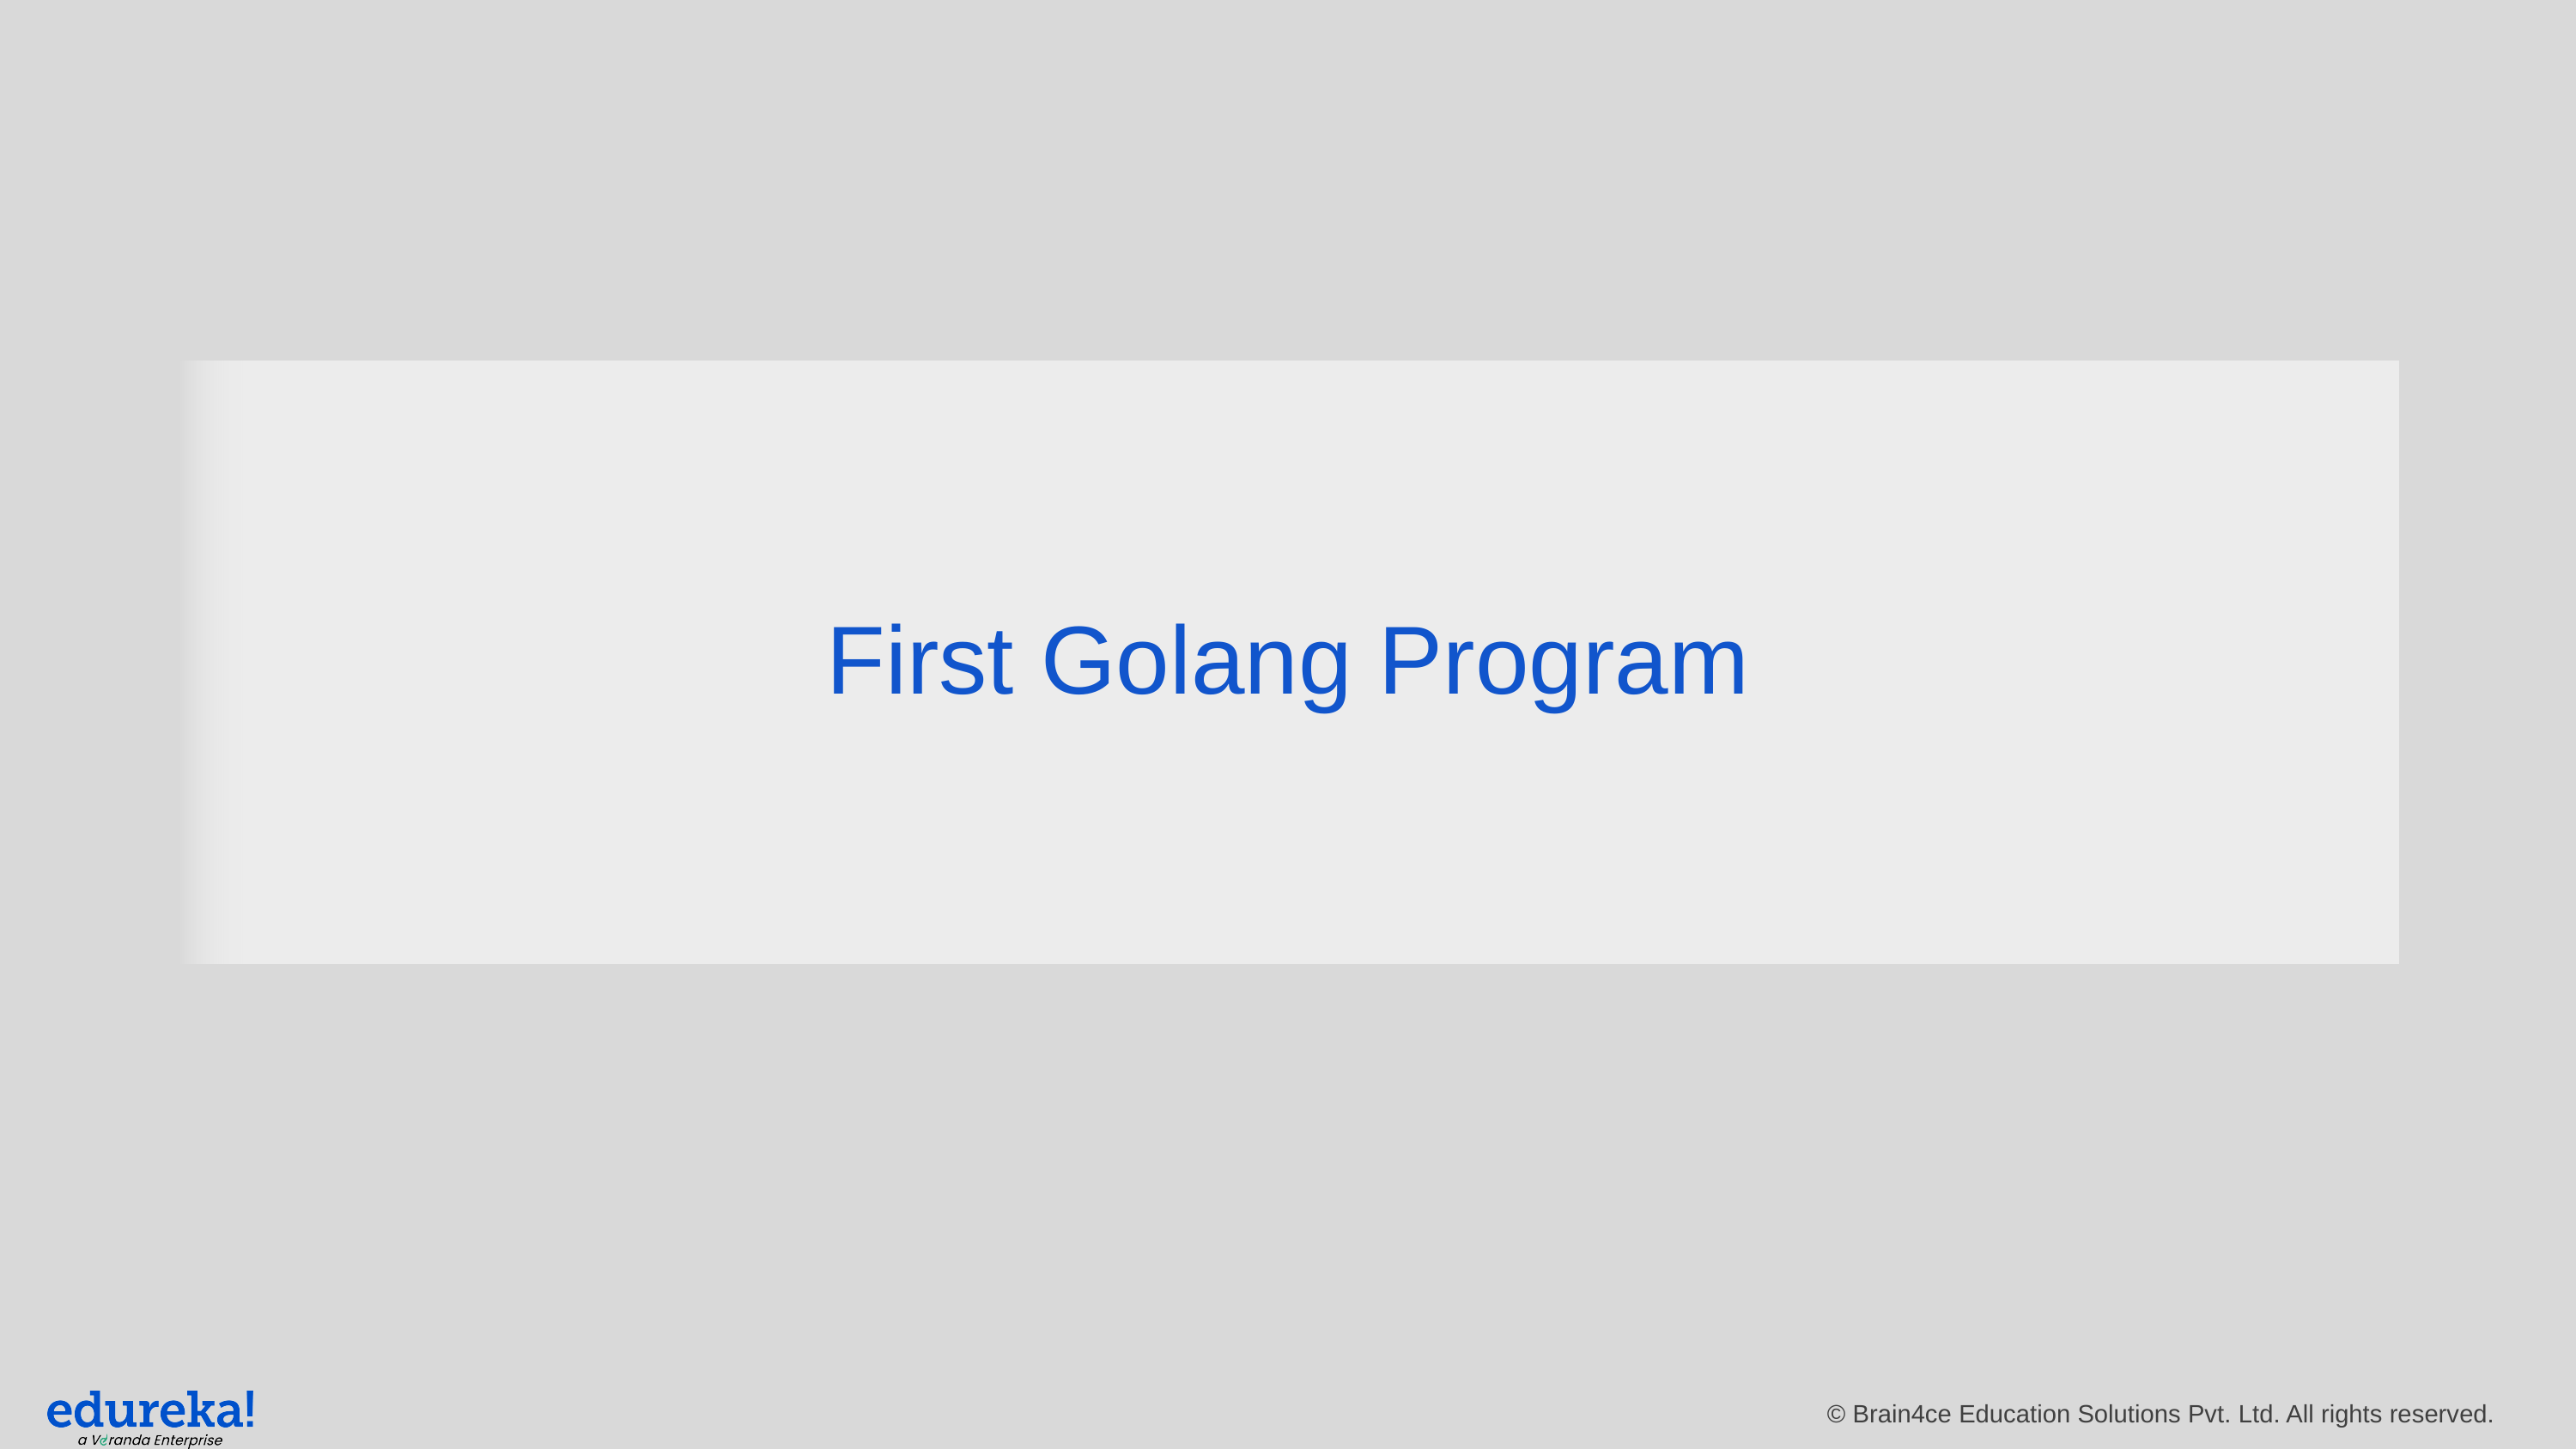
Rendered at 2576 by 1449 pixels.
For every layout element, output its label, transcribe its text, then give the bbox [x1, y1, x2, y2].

title First Golang Program [177, 361, 2399, 964]
picture [47, 1391, 253, 1449]
